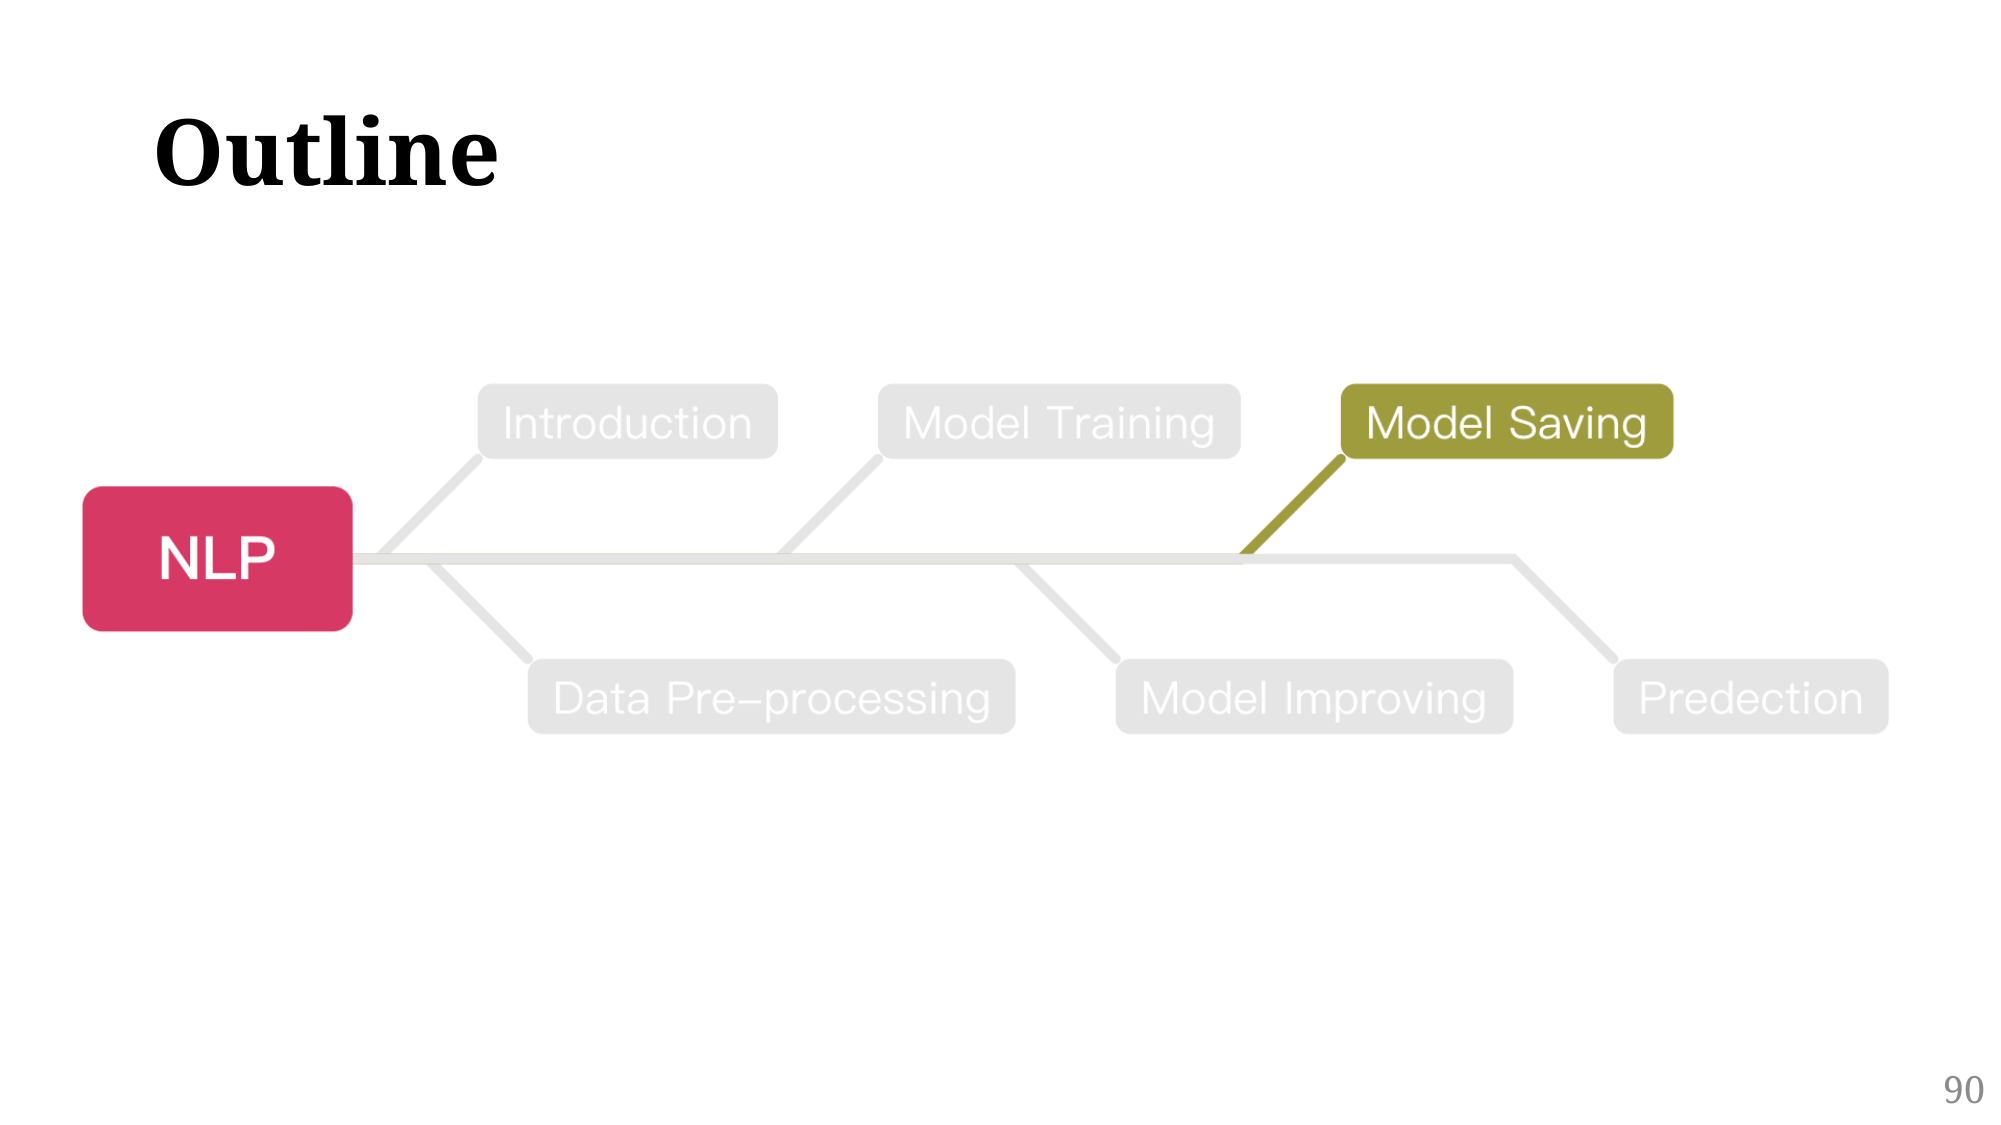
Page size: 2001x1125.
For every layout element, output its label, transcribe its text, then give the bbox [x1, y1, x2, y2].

slide_number 90 [1843, 1061, 2000, 1122]
picture [40, 354, 1960, 771]
title Outline [137, 59, 1863, 251]
